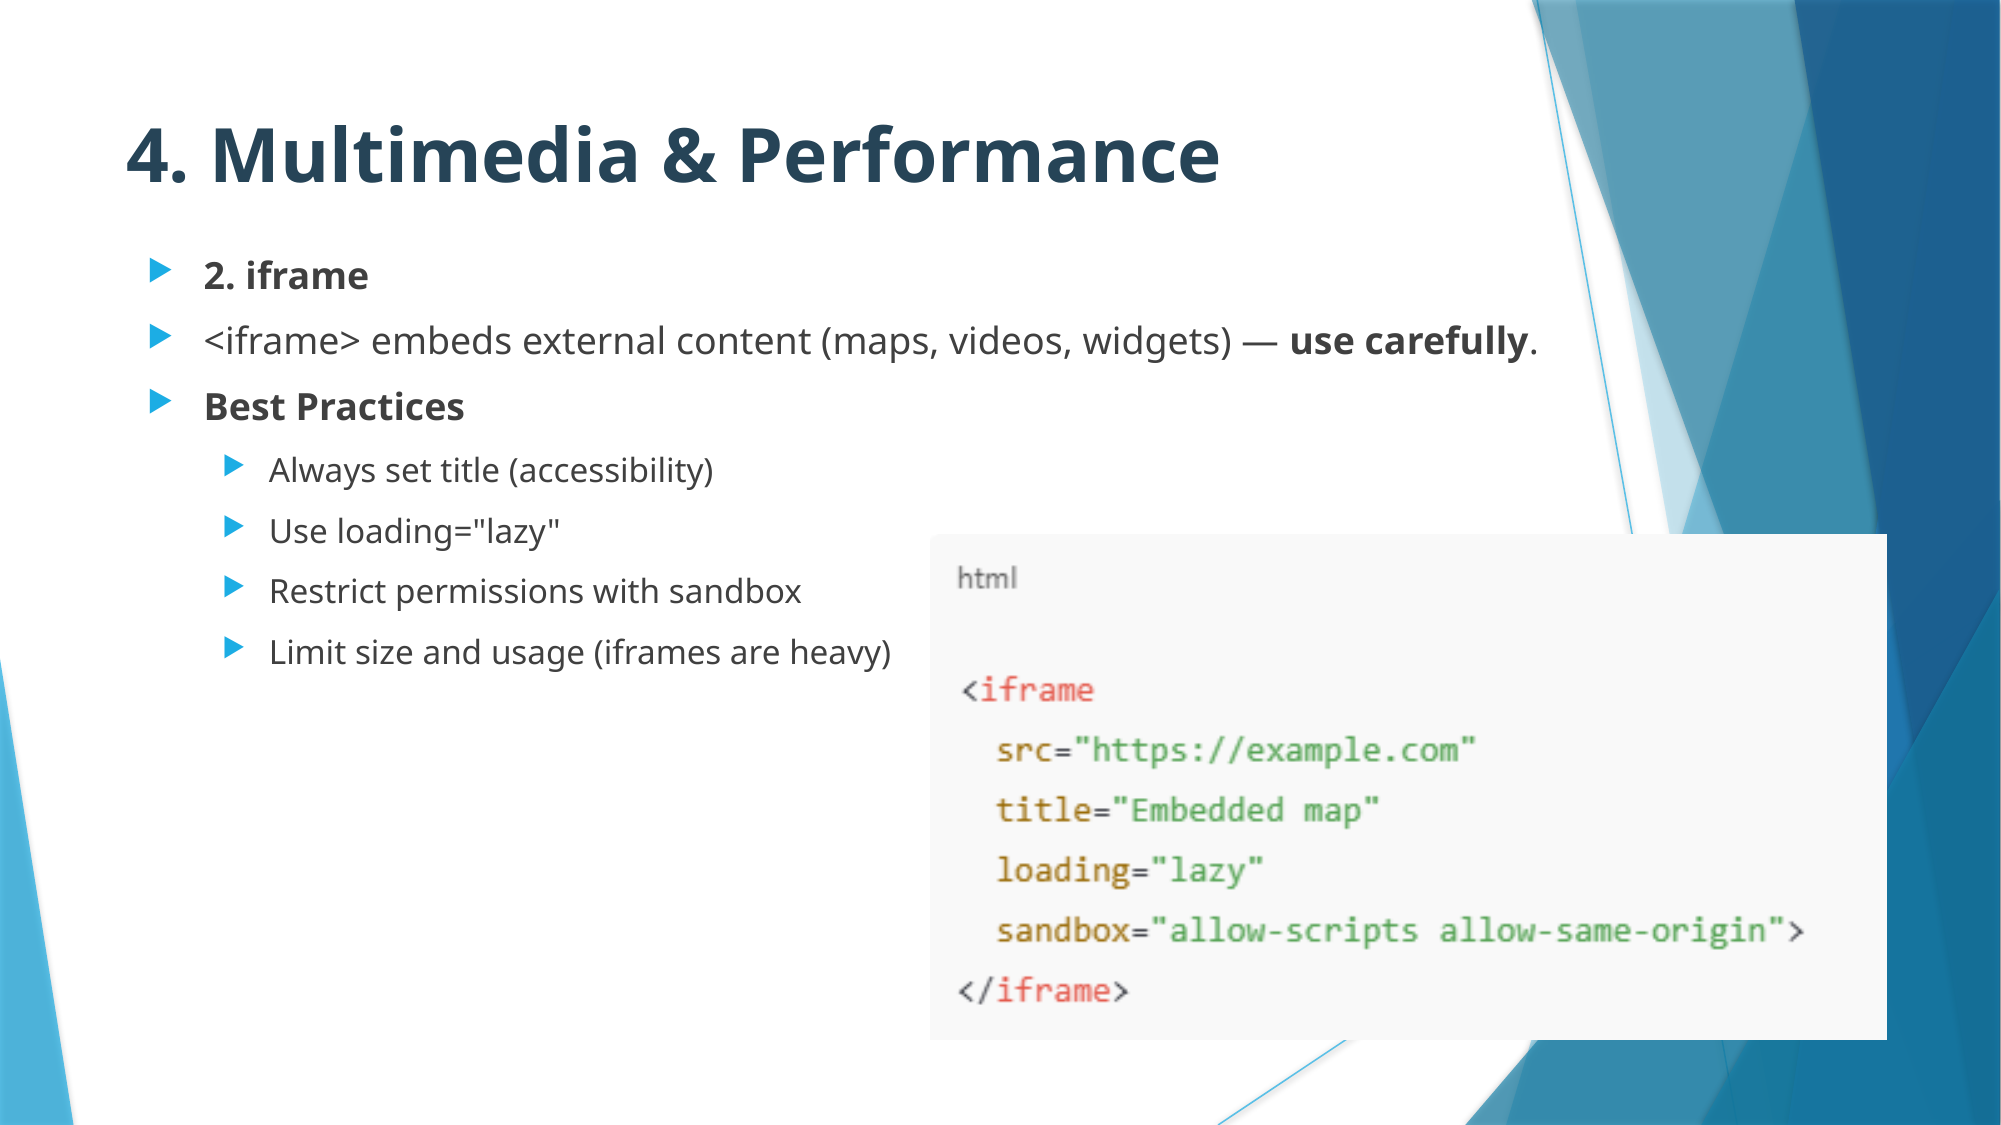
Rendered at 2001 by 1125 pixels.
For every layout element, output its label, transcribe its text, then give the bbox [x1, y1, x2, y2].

picture [930, 534, 1888, 1041]
title 4. Multimedia & Performance [111, 99, 1522, 317]
list 2. iframe <iframe> embeds external content (maps, videos, widgets) — use carefully. Best Practices Always set title (accessibility) Use loading="lazy" Restrict permissions with sandbox Limit size and usage (iframes are heavy) [132, 244, 1790, 881]
